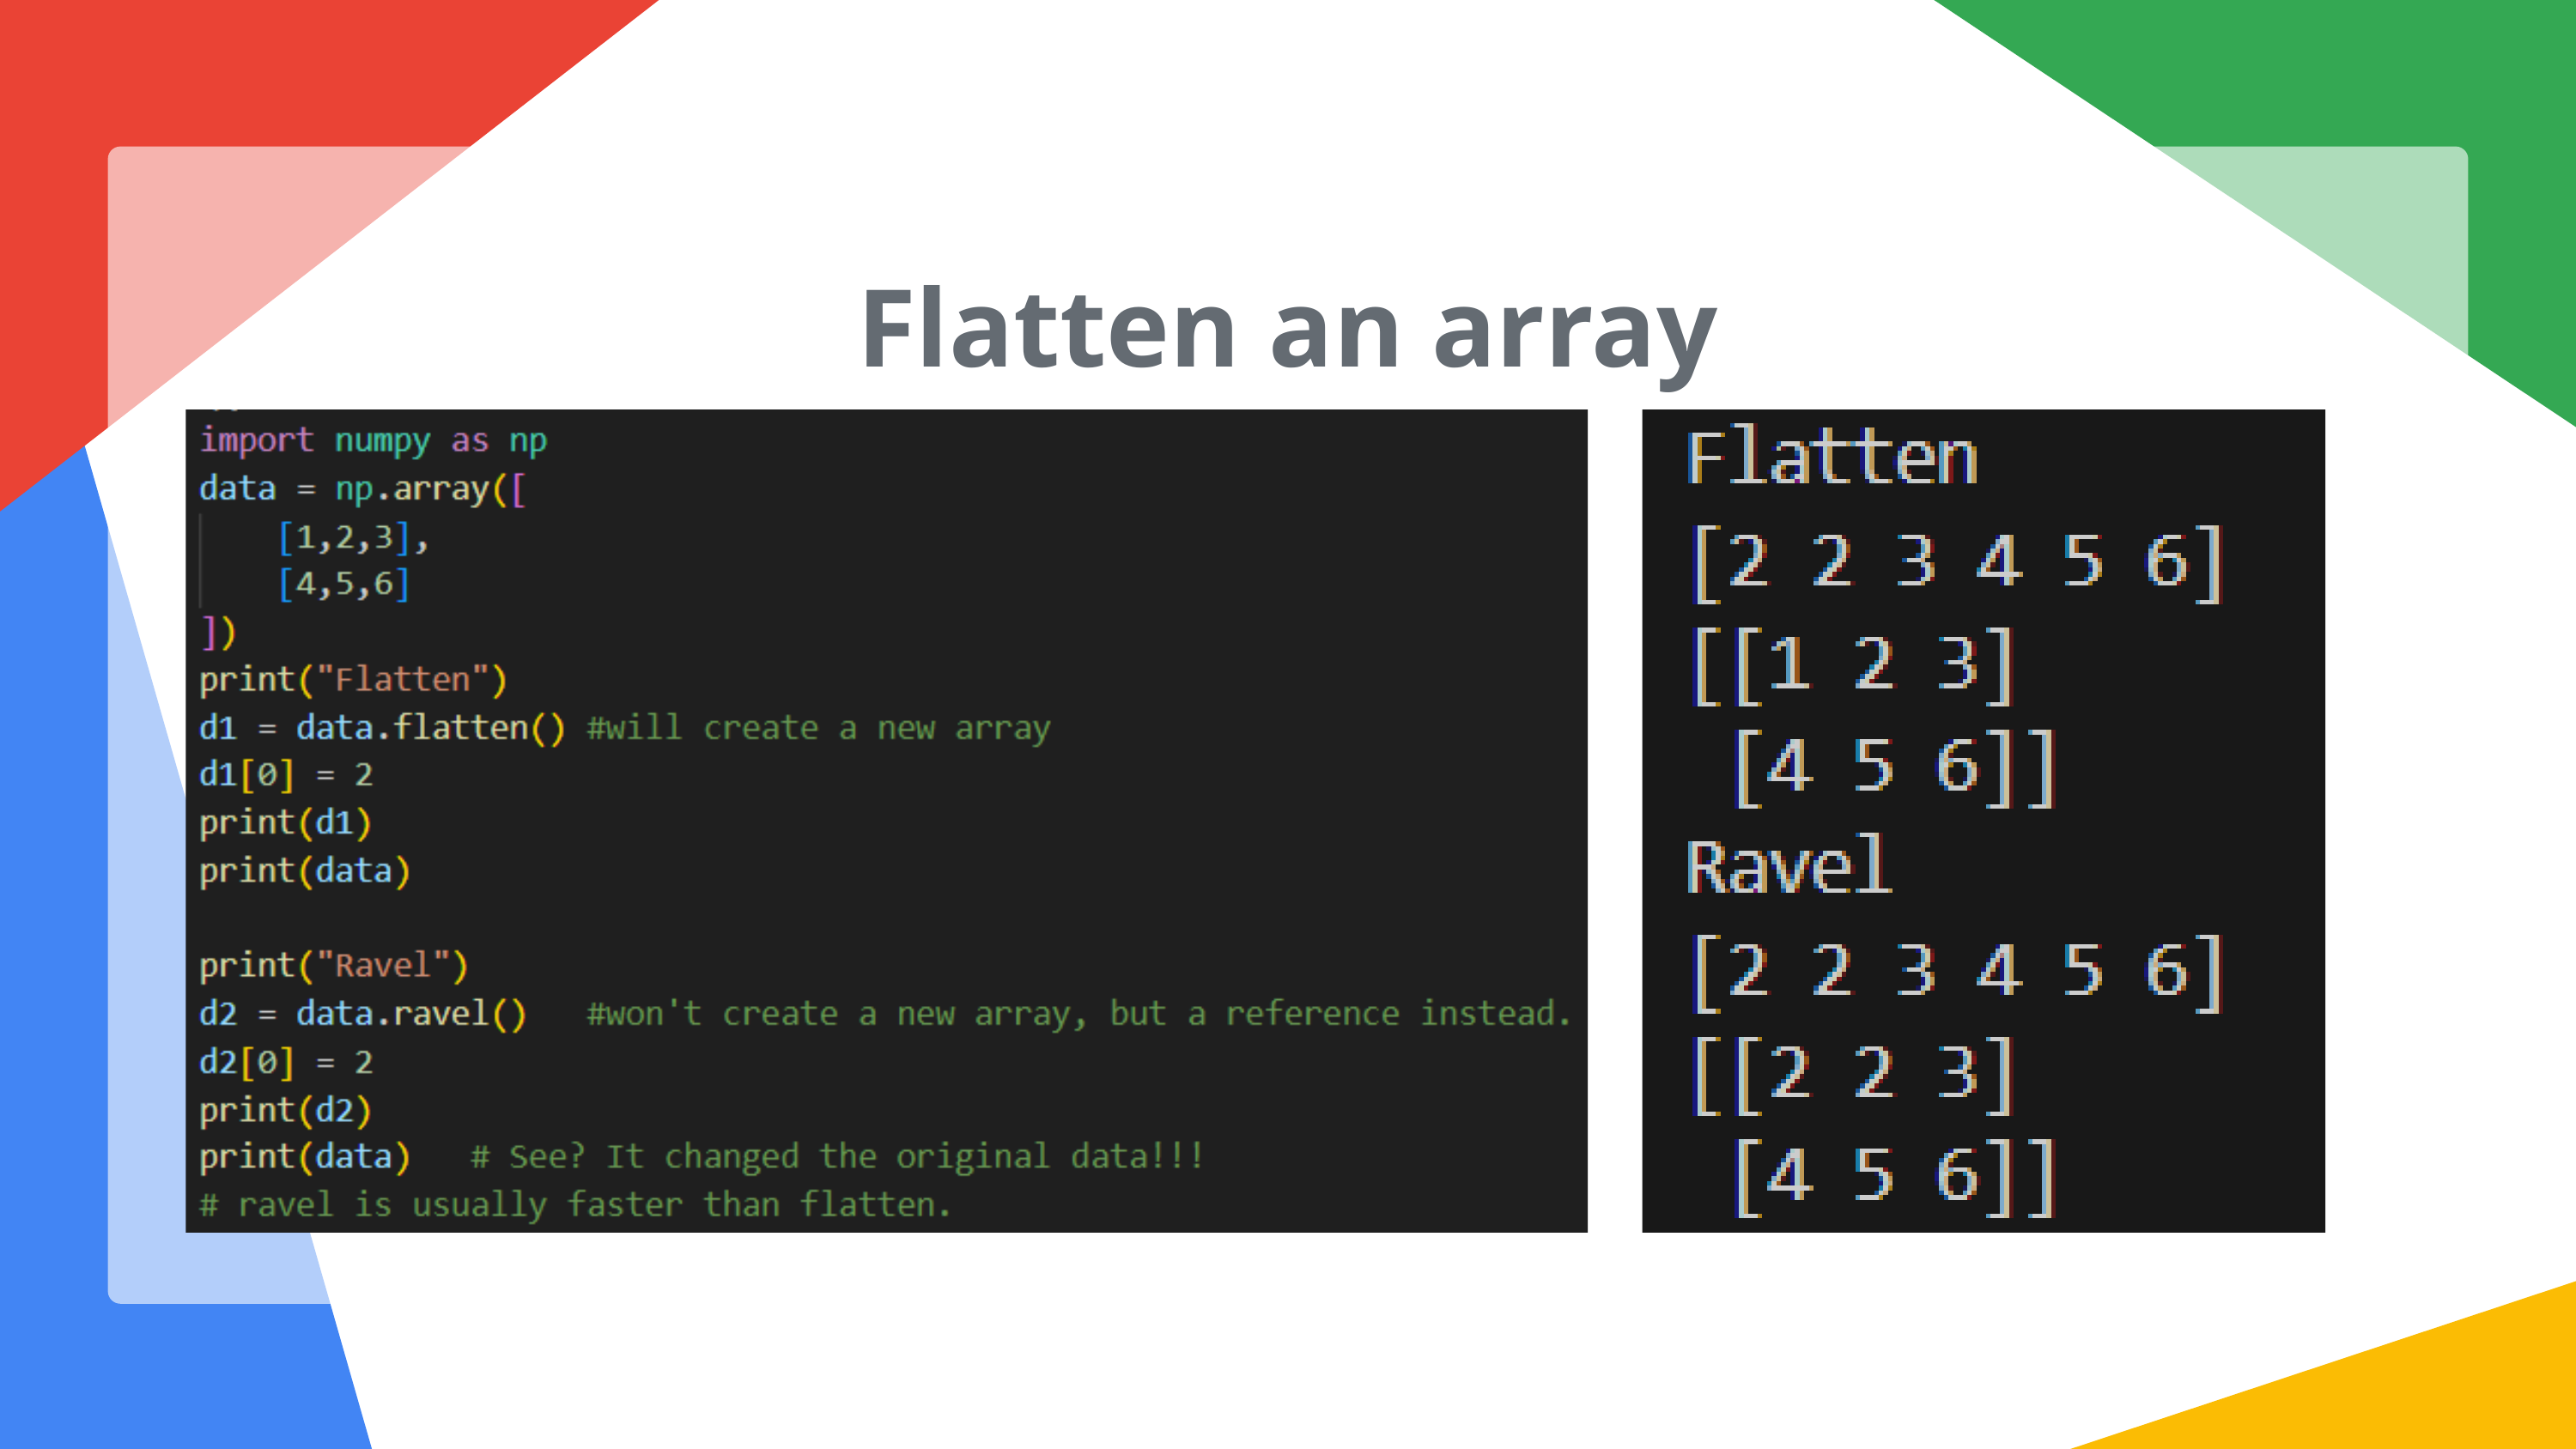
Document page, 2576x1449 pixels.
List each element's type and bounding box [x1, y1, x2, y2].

text_box [0, 0, 2576, 1449]
text_box [107, 146, 2469, 1304]
